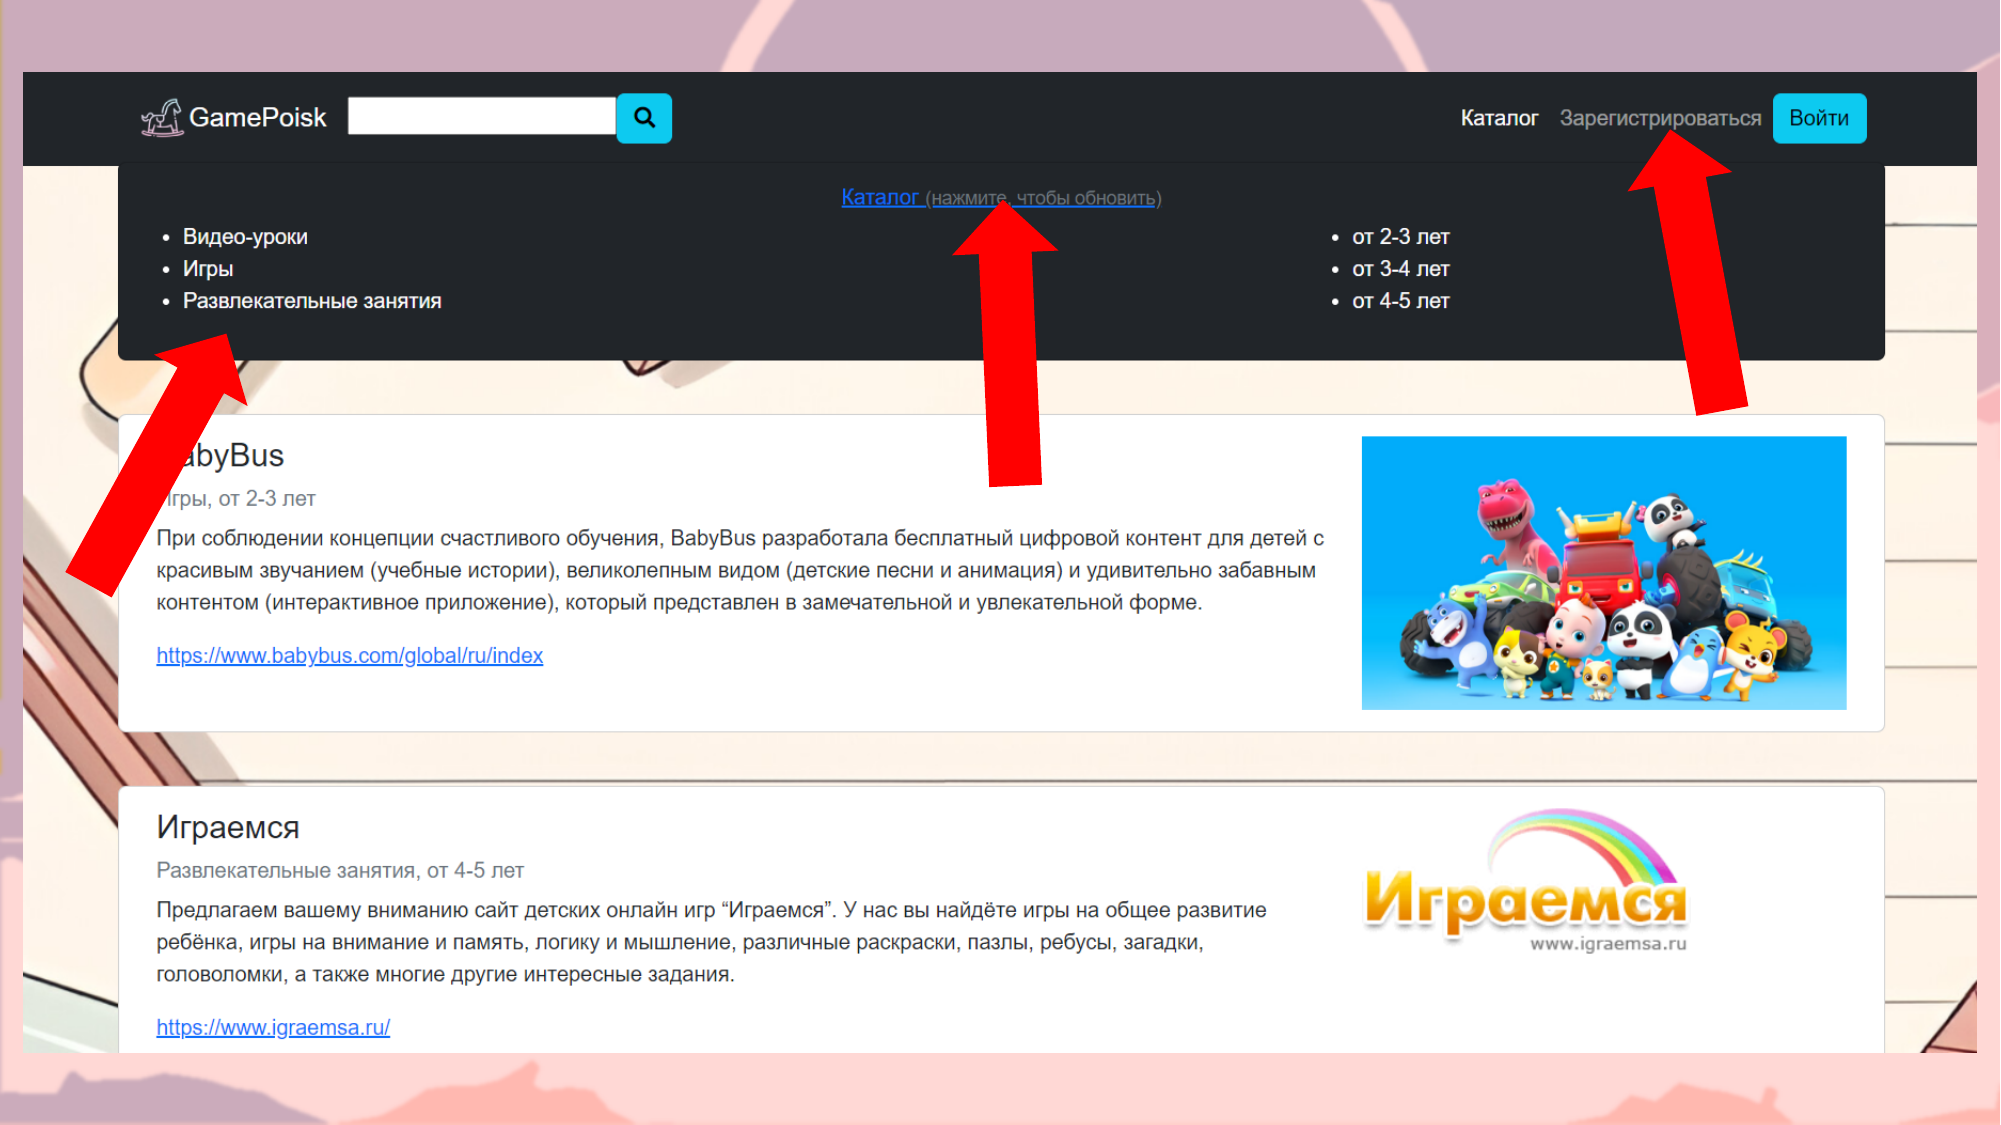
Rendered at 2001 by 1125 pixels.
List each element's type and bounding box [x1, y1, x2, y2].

picture [23, 72, 1977, 1053]
